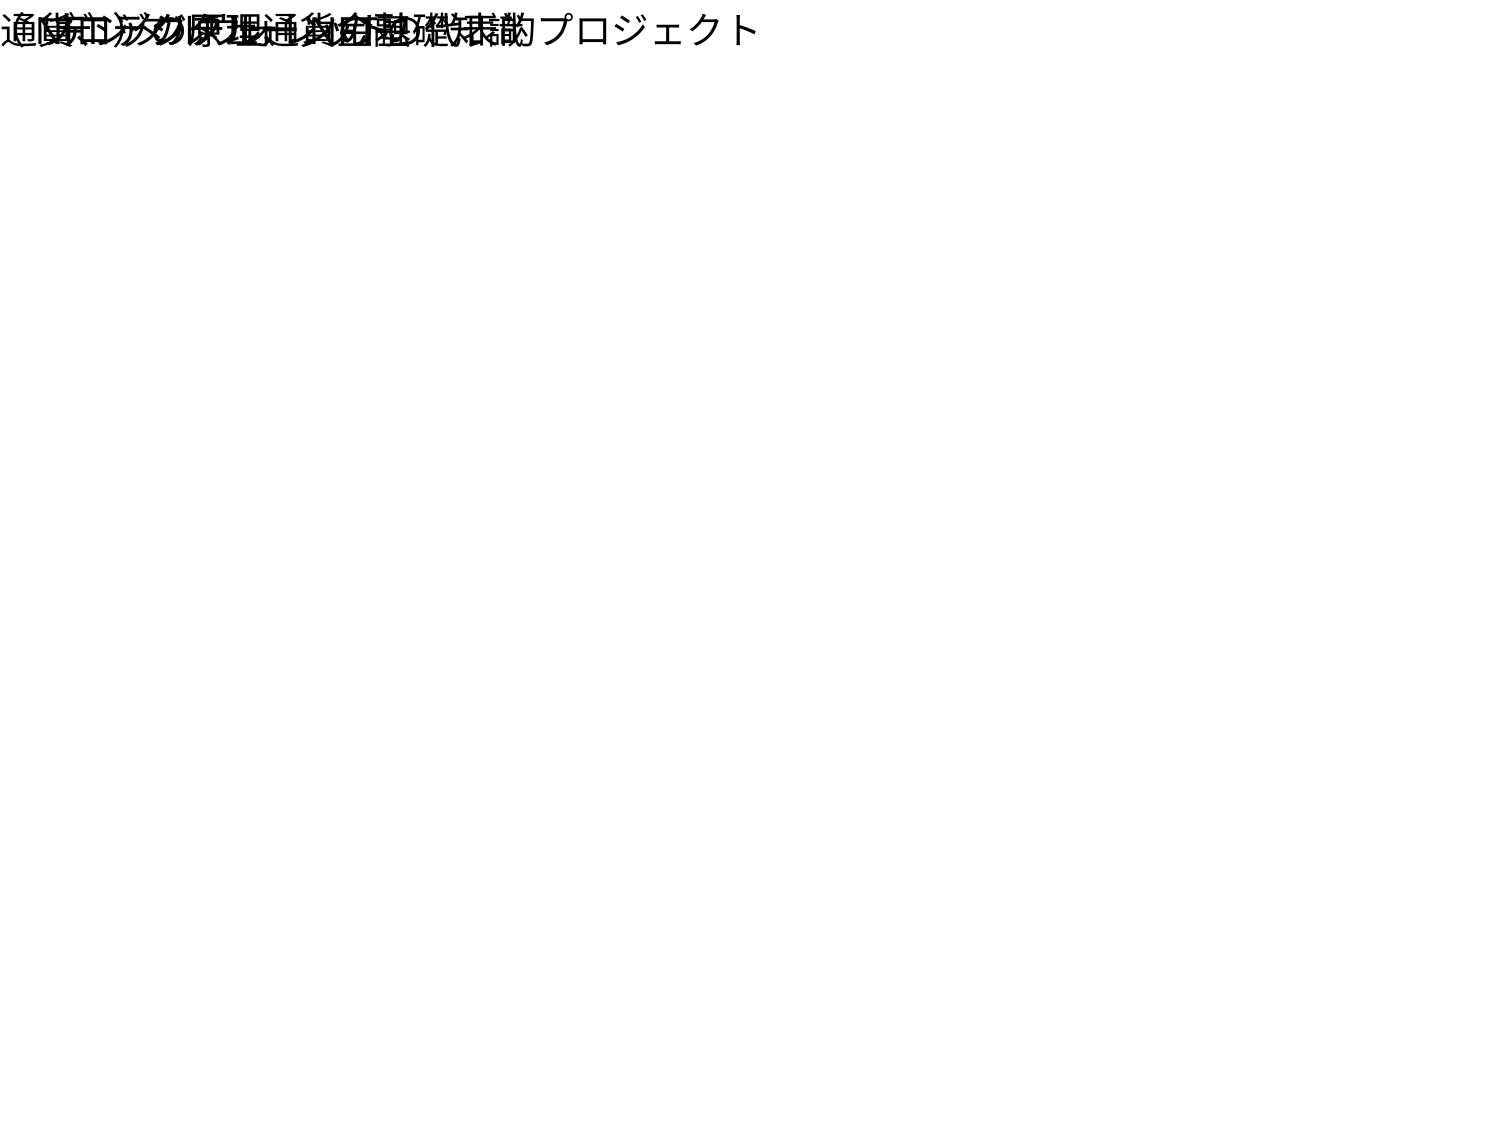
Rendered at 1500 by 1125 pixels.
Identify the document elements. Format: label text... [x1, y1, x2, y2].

text_box 非代替性トークン（NFT）の原理、NFTの代表的プロジェクト [0, 0, 23, 60]
text_box 非代替性トークン（NFT）の原理、NFTの代表的プロジェクト [427, 0, 777, 60]
text_box ブロックチェーン金融 [23, 0, 427, 60]
